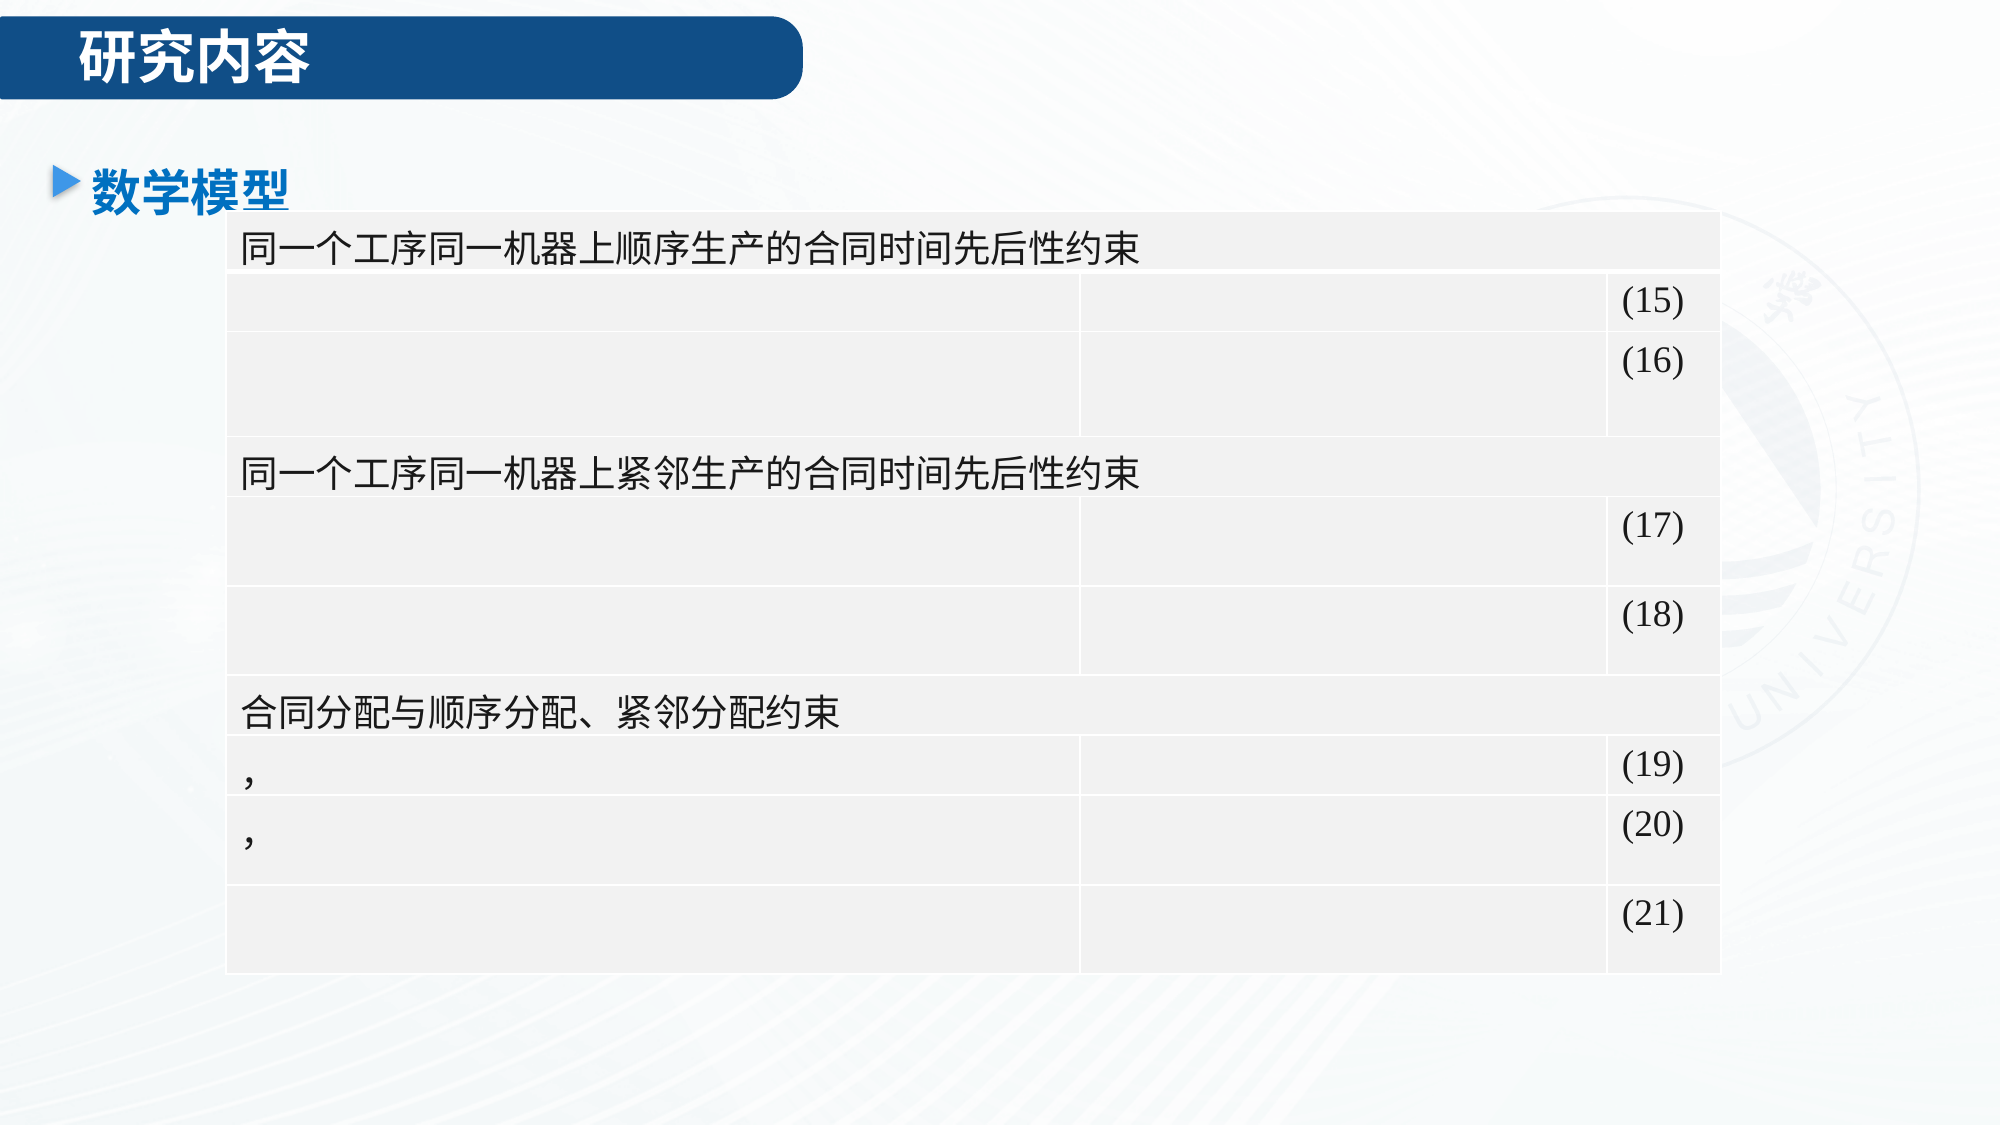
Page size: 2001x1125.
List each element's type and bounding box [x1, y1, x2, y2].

text_box [1, 12, 853, 99]
text_box [52, 123, 1031, 220]
